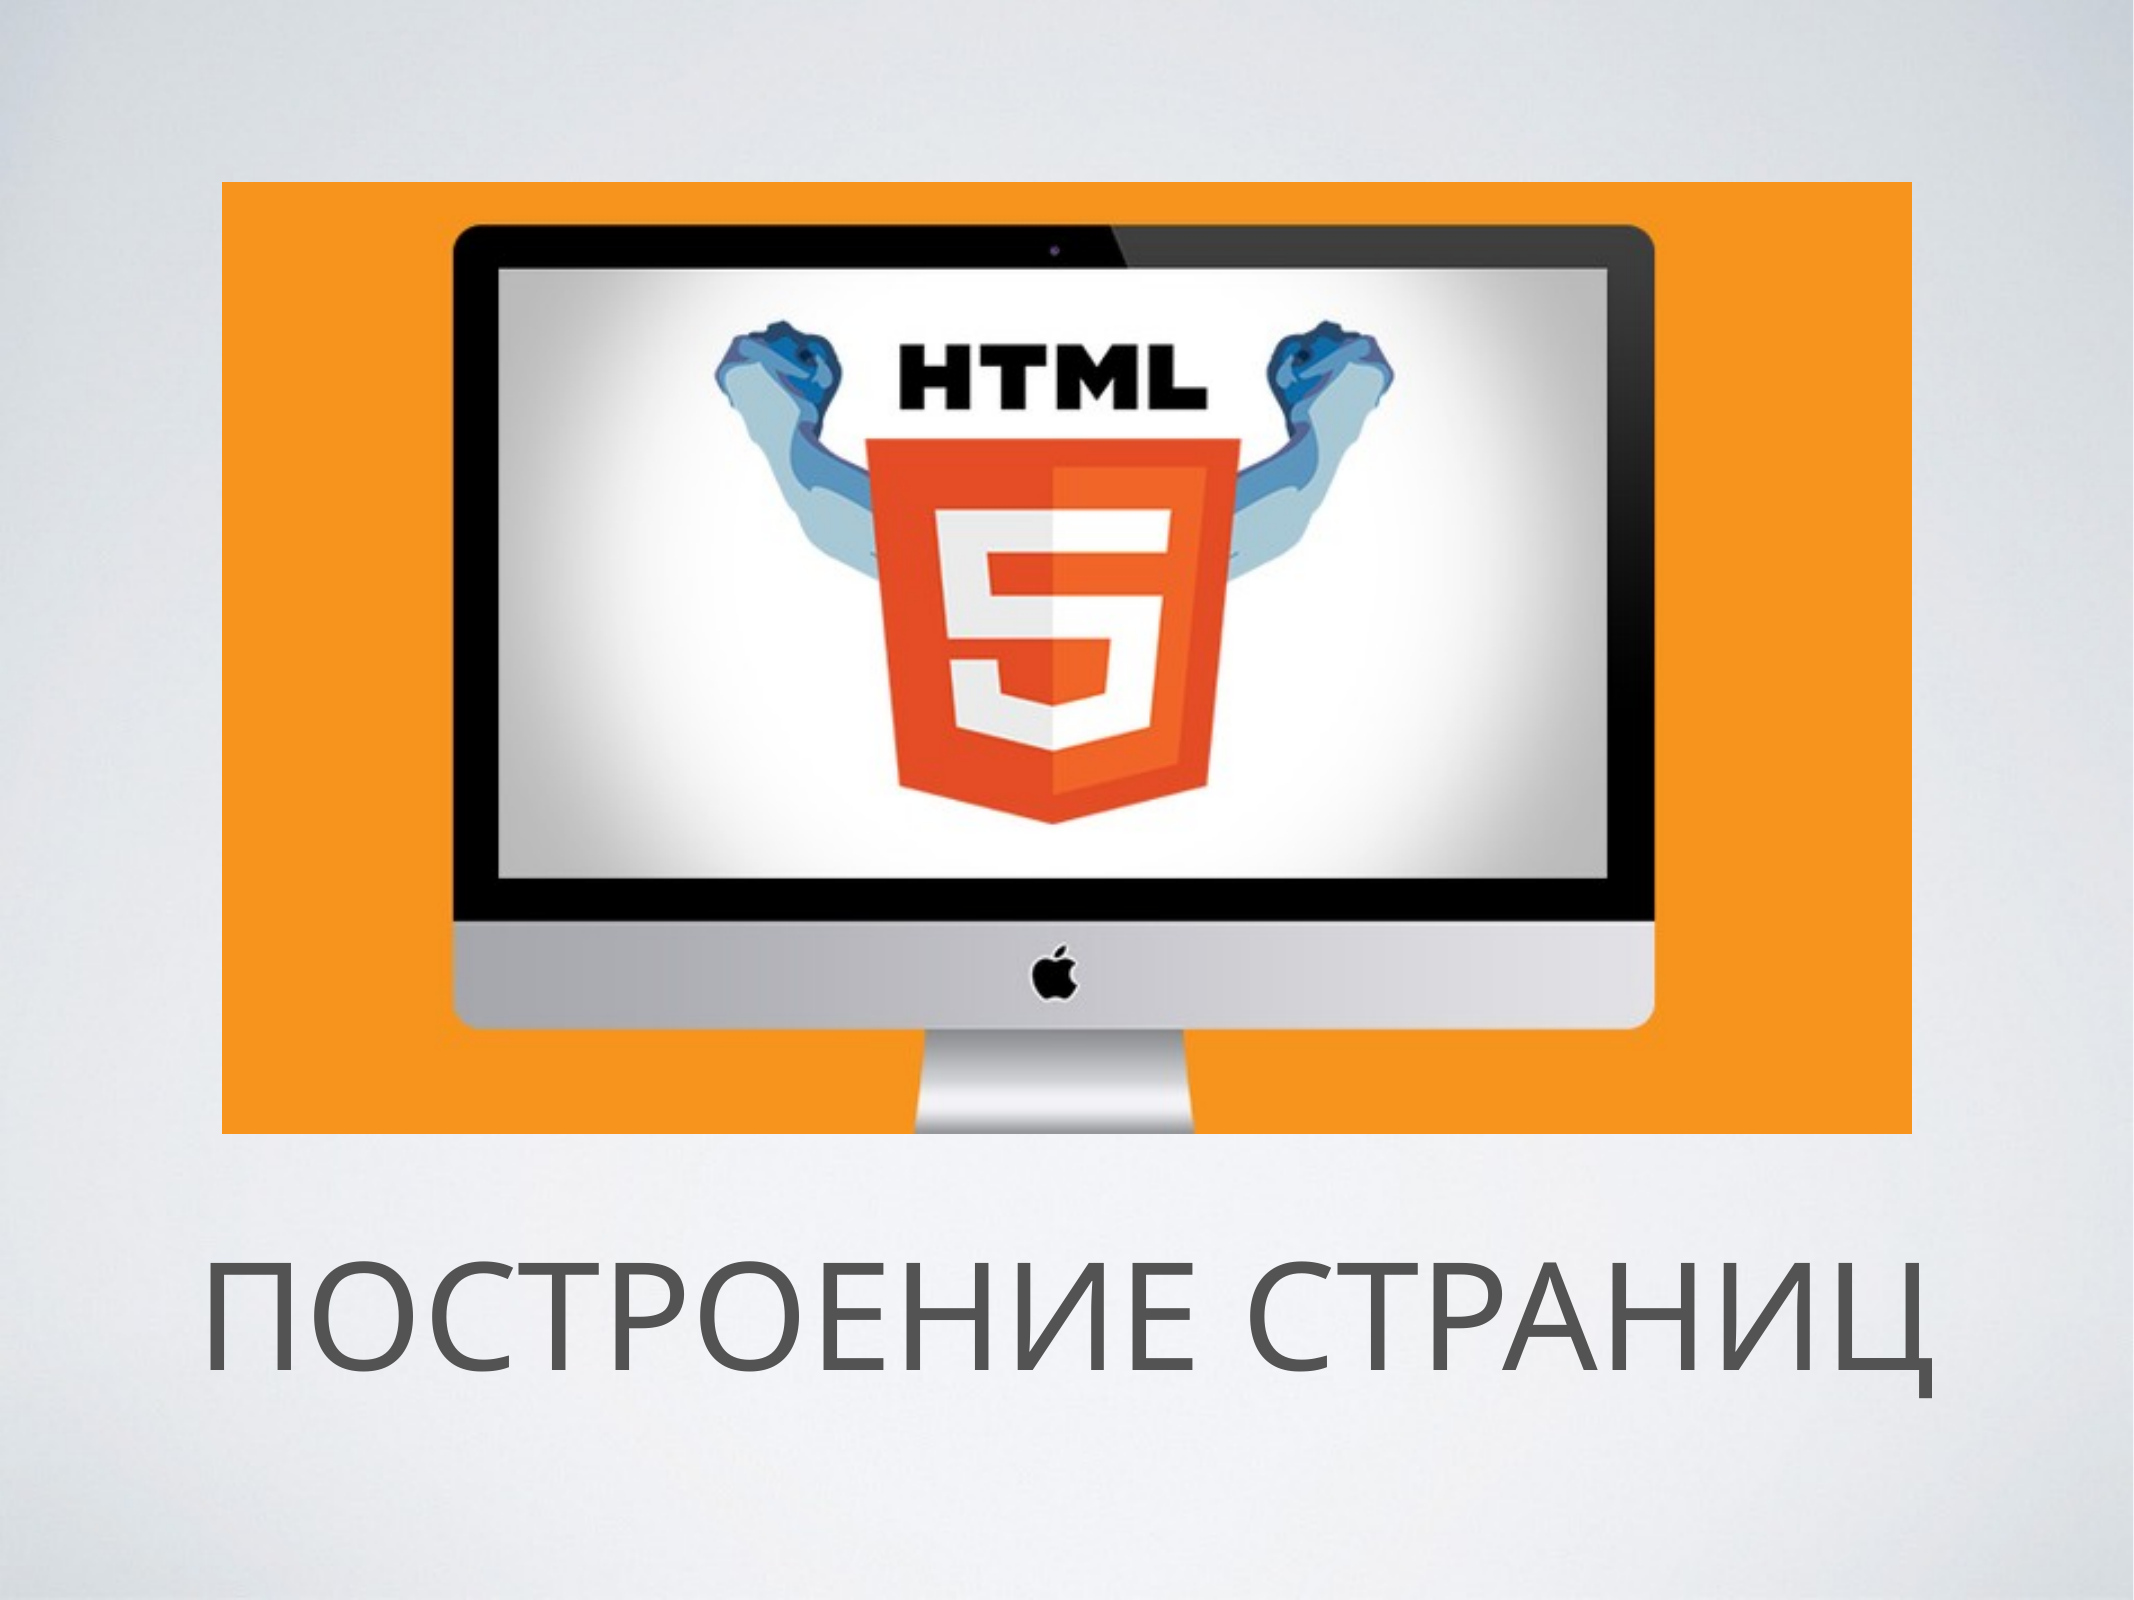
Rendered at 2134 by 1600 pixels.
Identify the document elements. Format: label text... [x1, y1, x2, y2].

picture [0, 0, 2134, 1600]
title Построение страниц [169, 1132, 1964, 1488]
